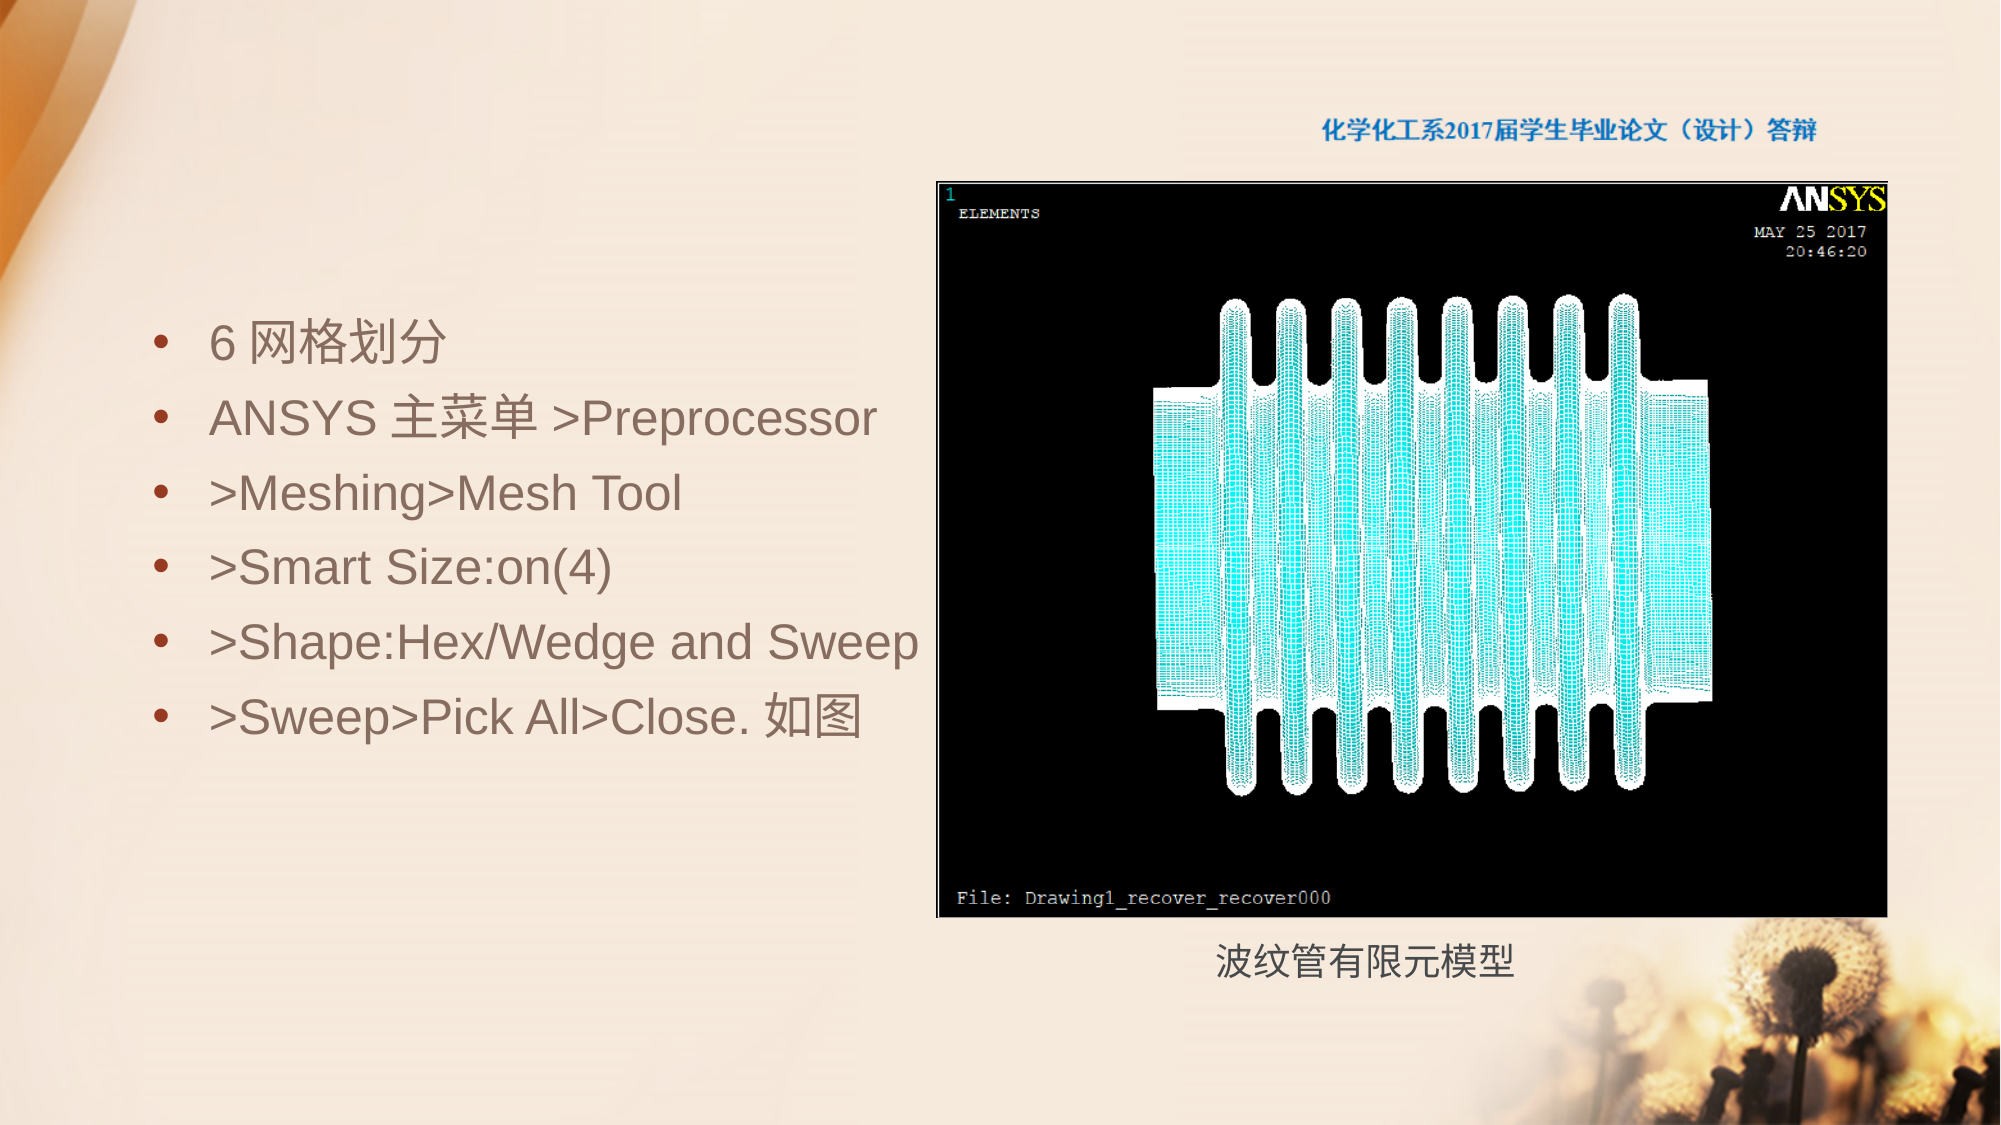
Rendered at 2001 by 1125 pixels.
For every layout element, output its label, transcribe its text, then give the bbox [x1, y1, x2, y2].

text_box 波纹管有限元模型 [1201, 931, 1575, 991]
picture [0, 0, 2001, 1125]
list 6网格划分 ANSYS主菜单>Preprocessor >Meshing>Mesh Tool >Smart Size:on(4) >Shape:Hex/Wedge and Sweep >Sweep>Pick All>Close.如图 [137, 309, 936, 878]
